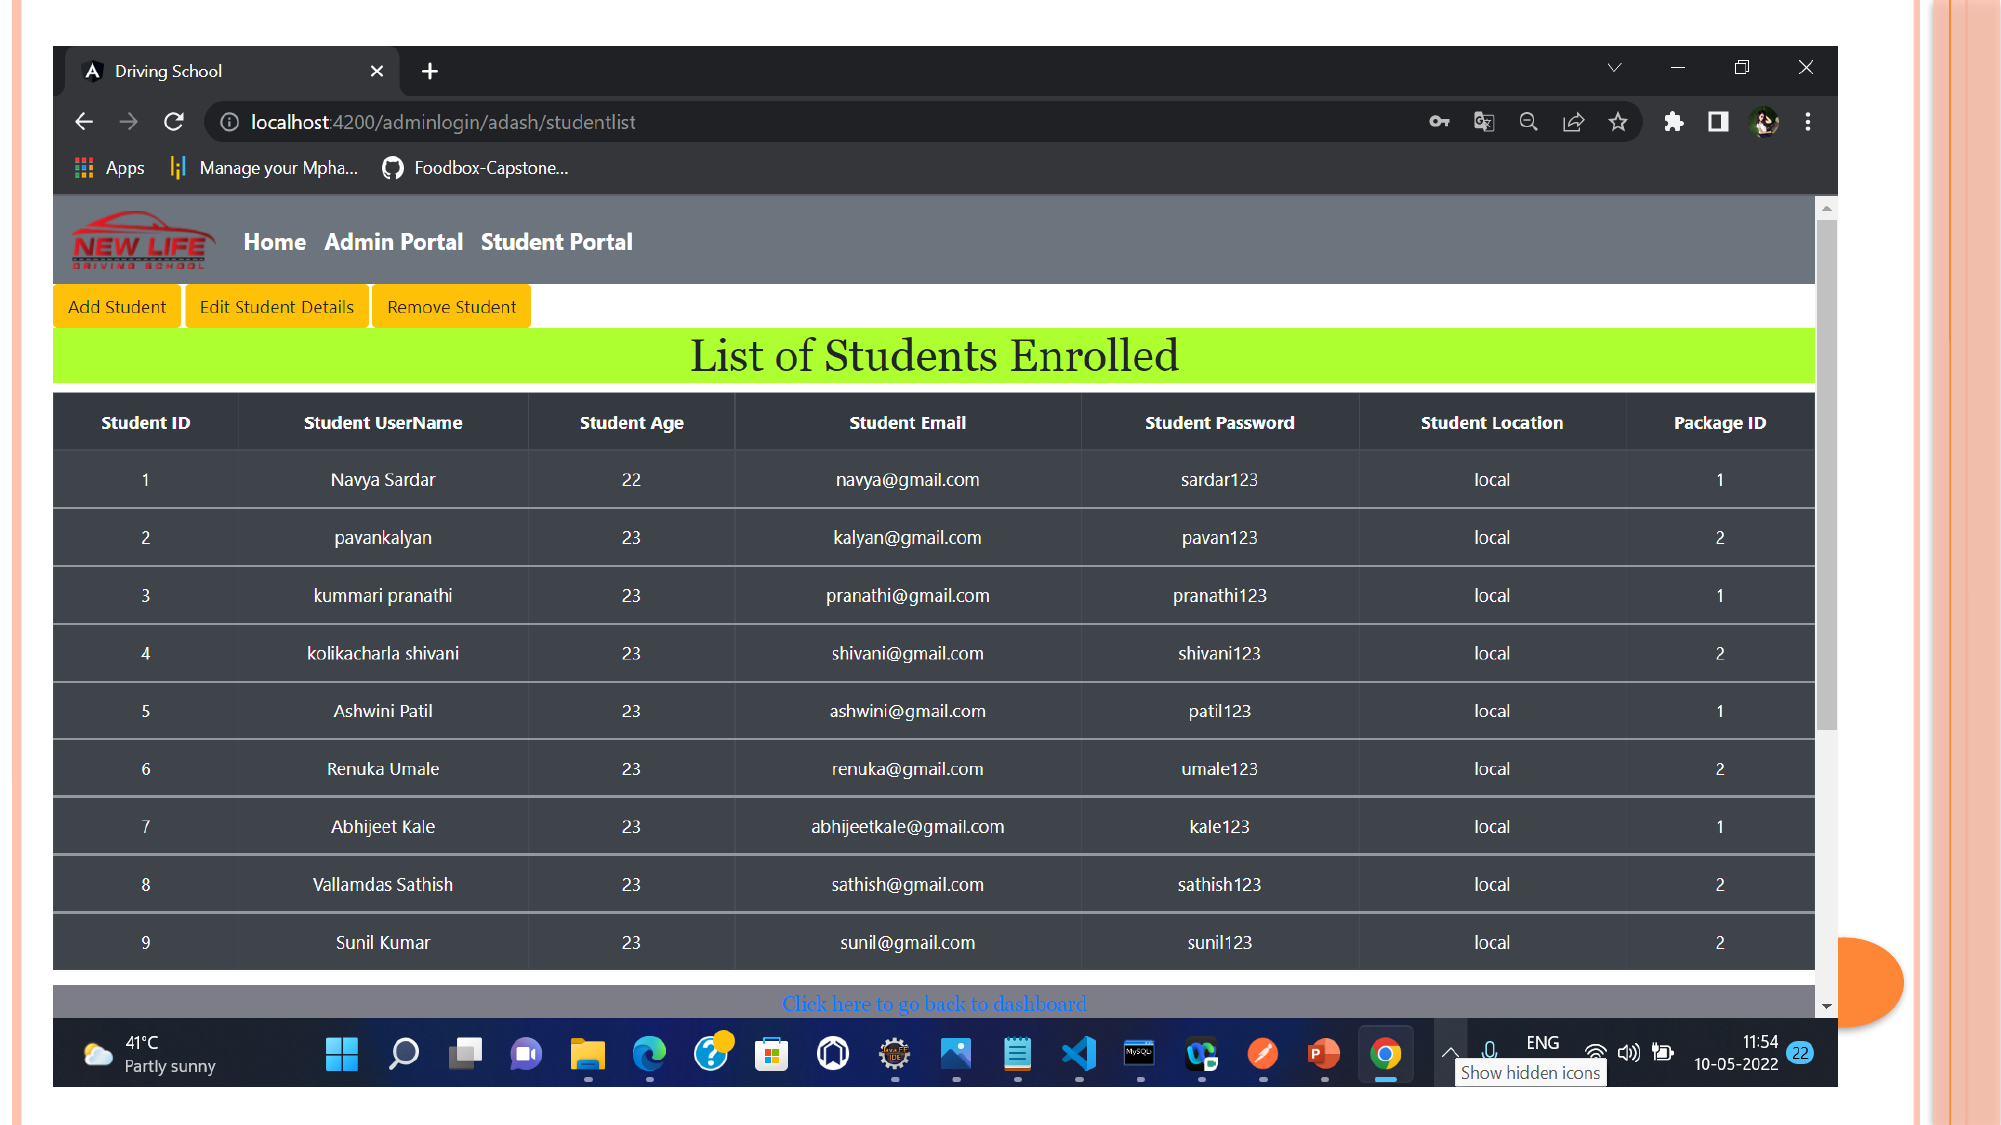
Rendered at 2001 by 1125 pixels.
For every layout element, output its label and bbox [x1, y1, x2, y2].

picture [52, 46, 1839, 1087]
